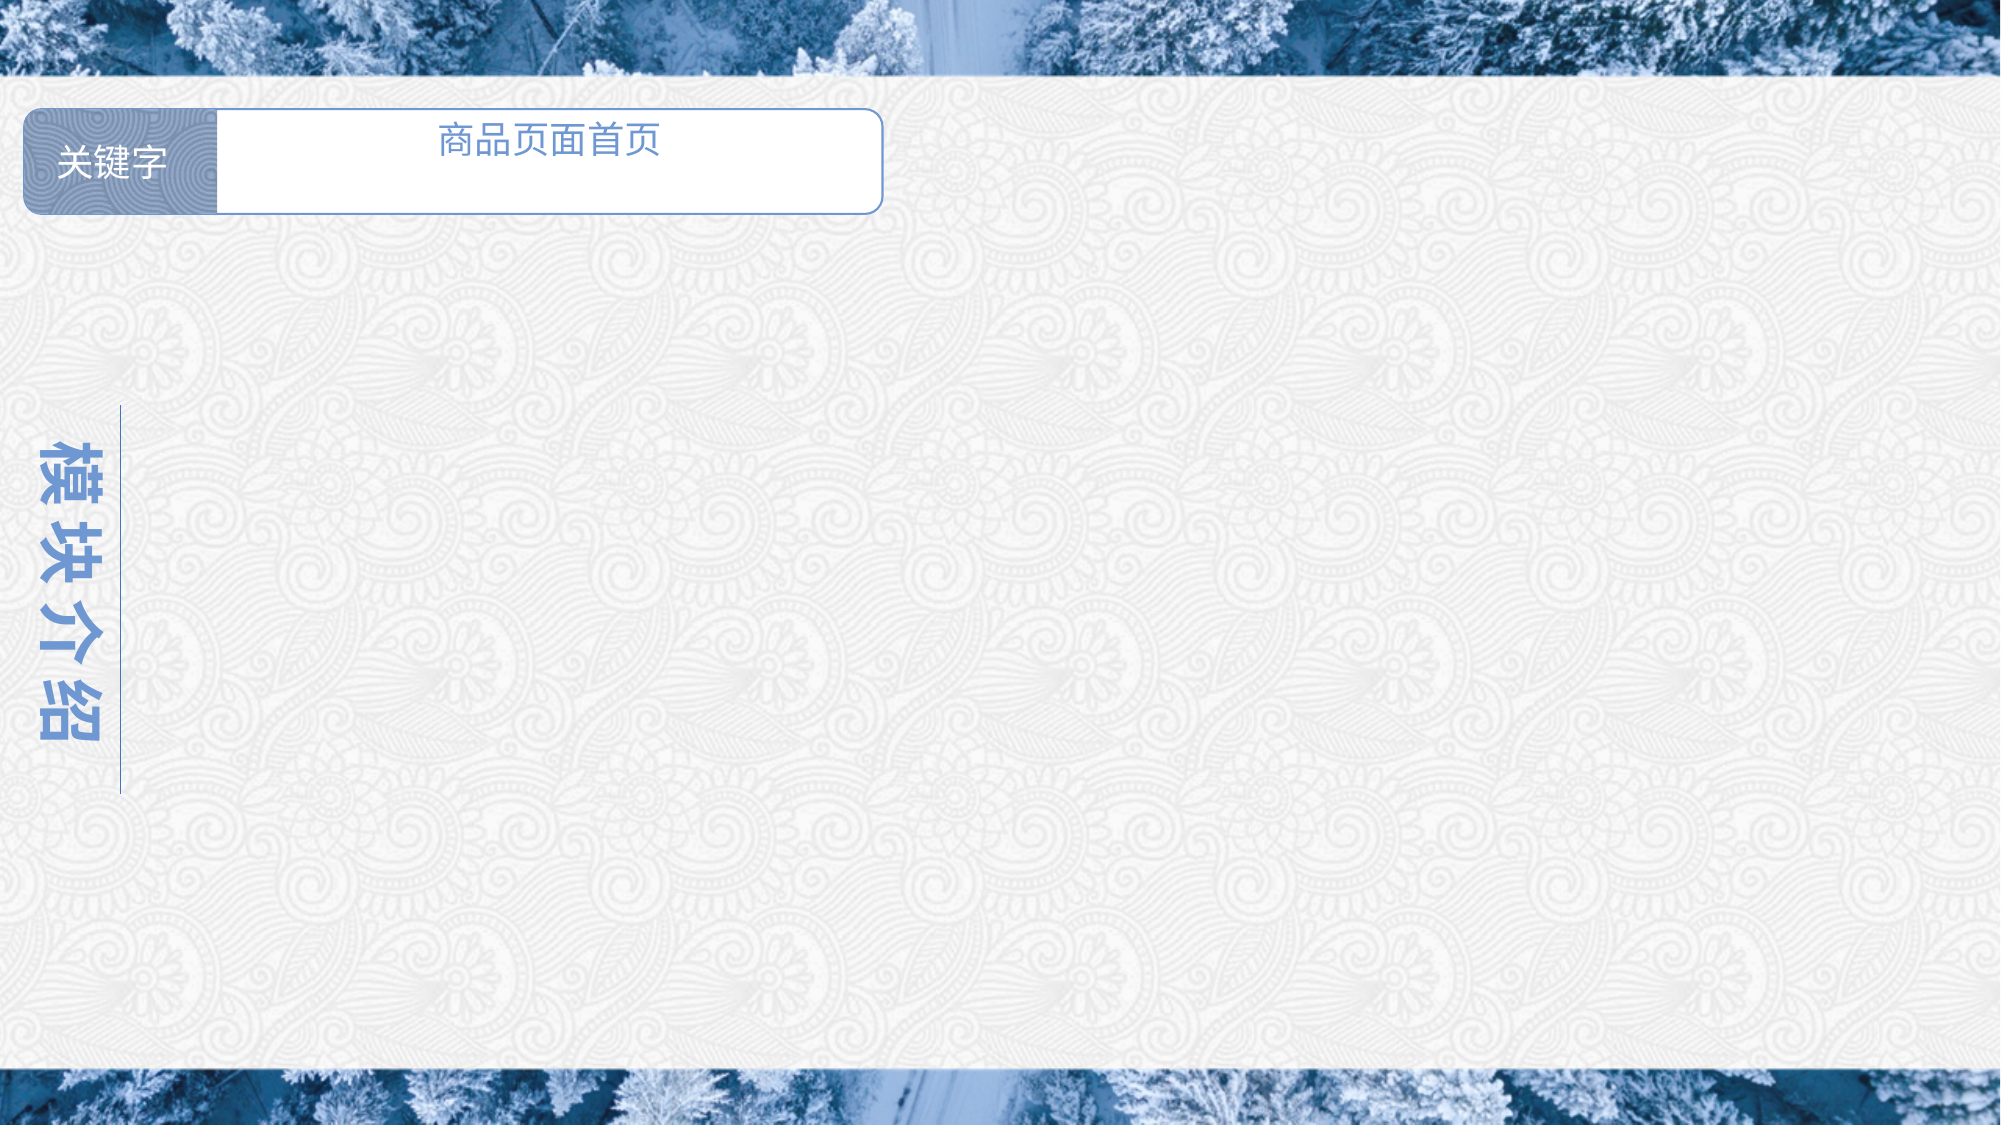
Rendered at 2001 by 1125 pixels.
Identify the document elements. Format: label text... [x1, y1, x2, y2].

text_box 模块介绍 [0, 426, 121, 851]
text_box [36, 122, 884, 215]
picture [0, 0, 2001, 1125]
text_box 商品页面首页 [218, 109, 883, 169]
